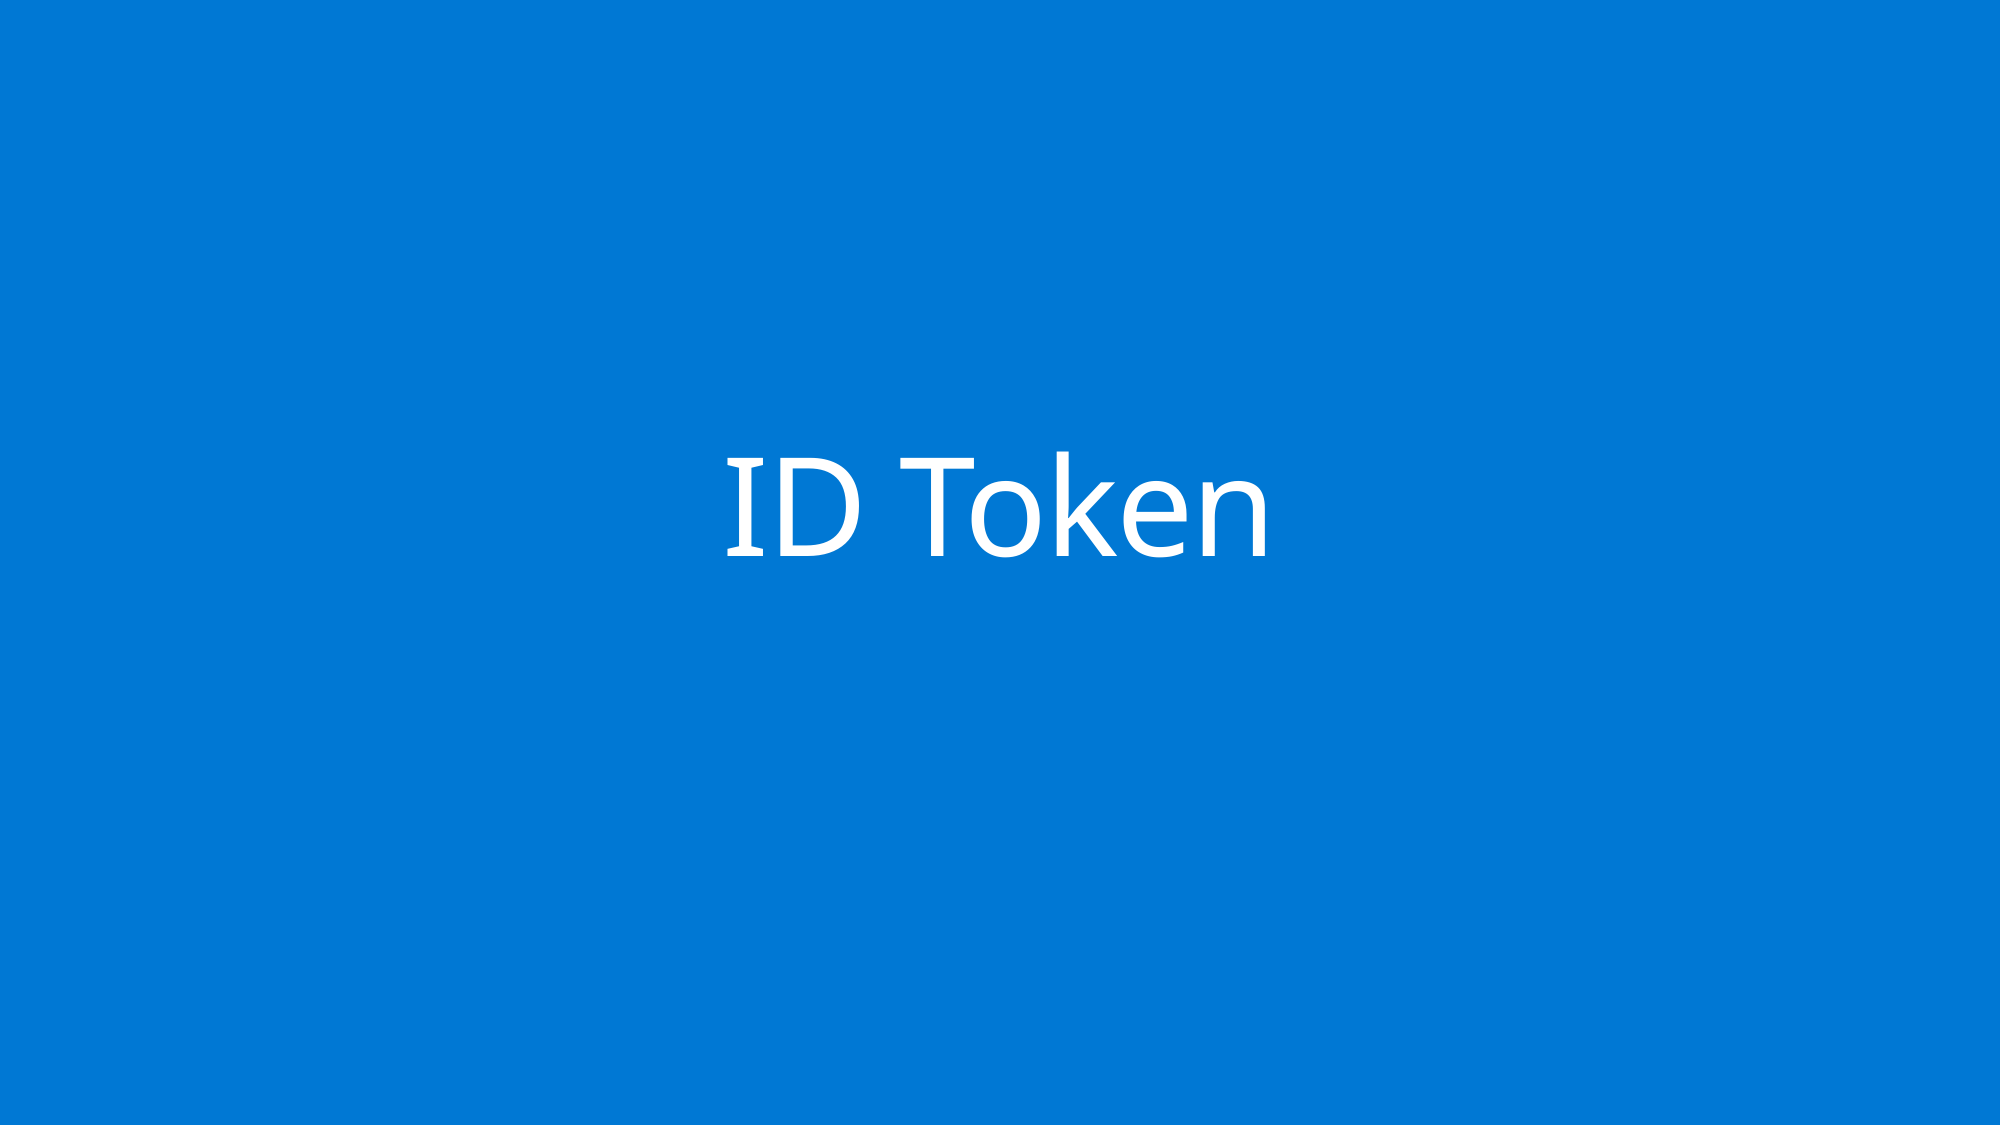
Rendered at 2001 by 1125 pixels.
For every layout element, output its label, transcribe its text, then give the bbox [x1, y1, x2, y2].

text_box ID Token [44, 430, 1956, 621]
